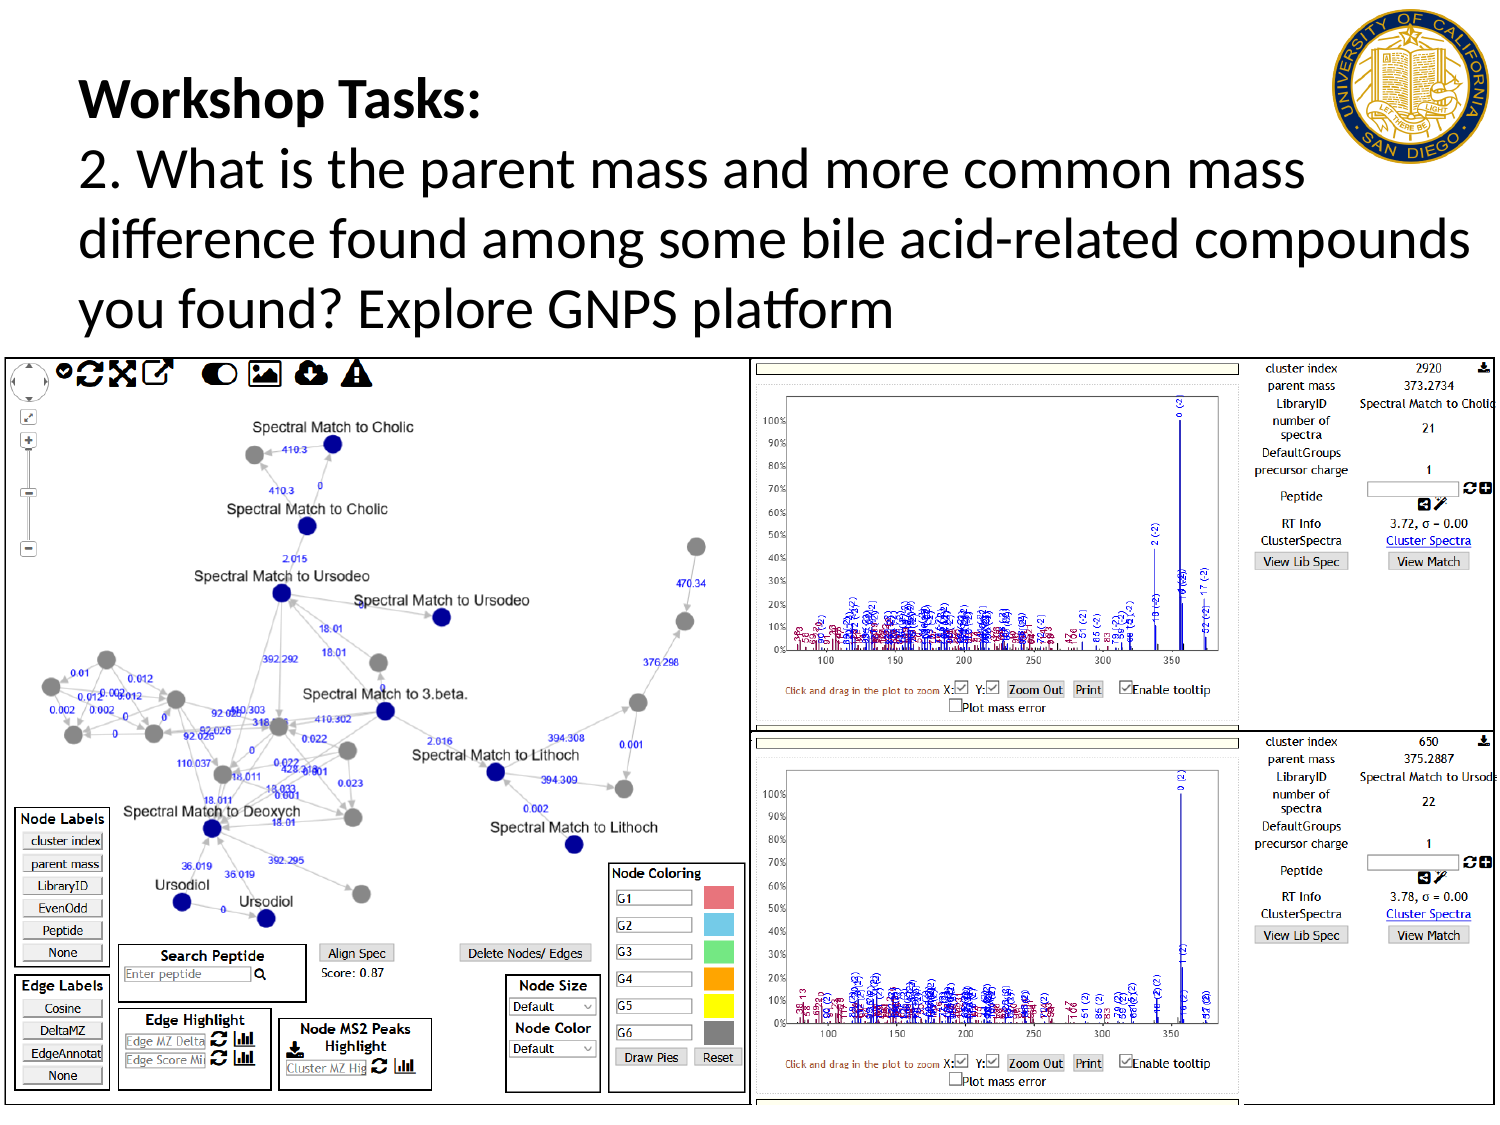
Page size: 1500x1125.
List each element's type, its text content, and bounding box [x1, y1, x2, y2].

picture [0, 350, 1500, 1105]
picture [1279, 7, 1500, 165]
text_box Workshop Tasks: 2. What is the parent mass and more common mass difference found among some bile acid-related compounds you found? Explore GNPS platform [64, 52, 1489, 348]
